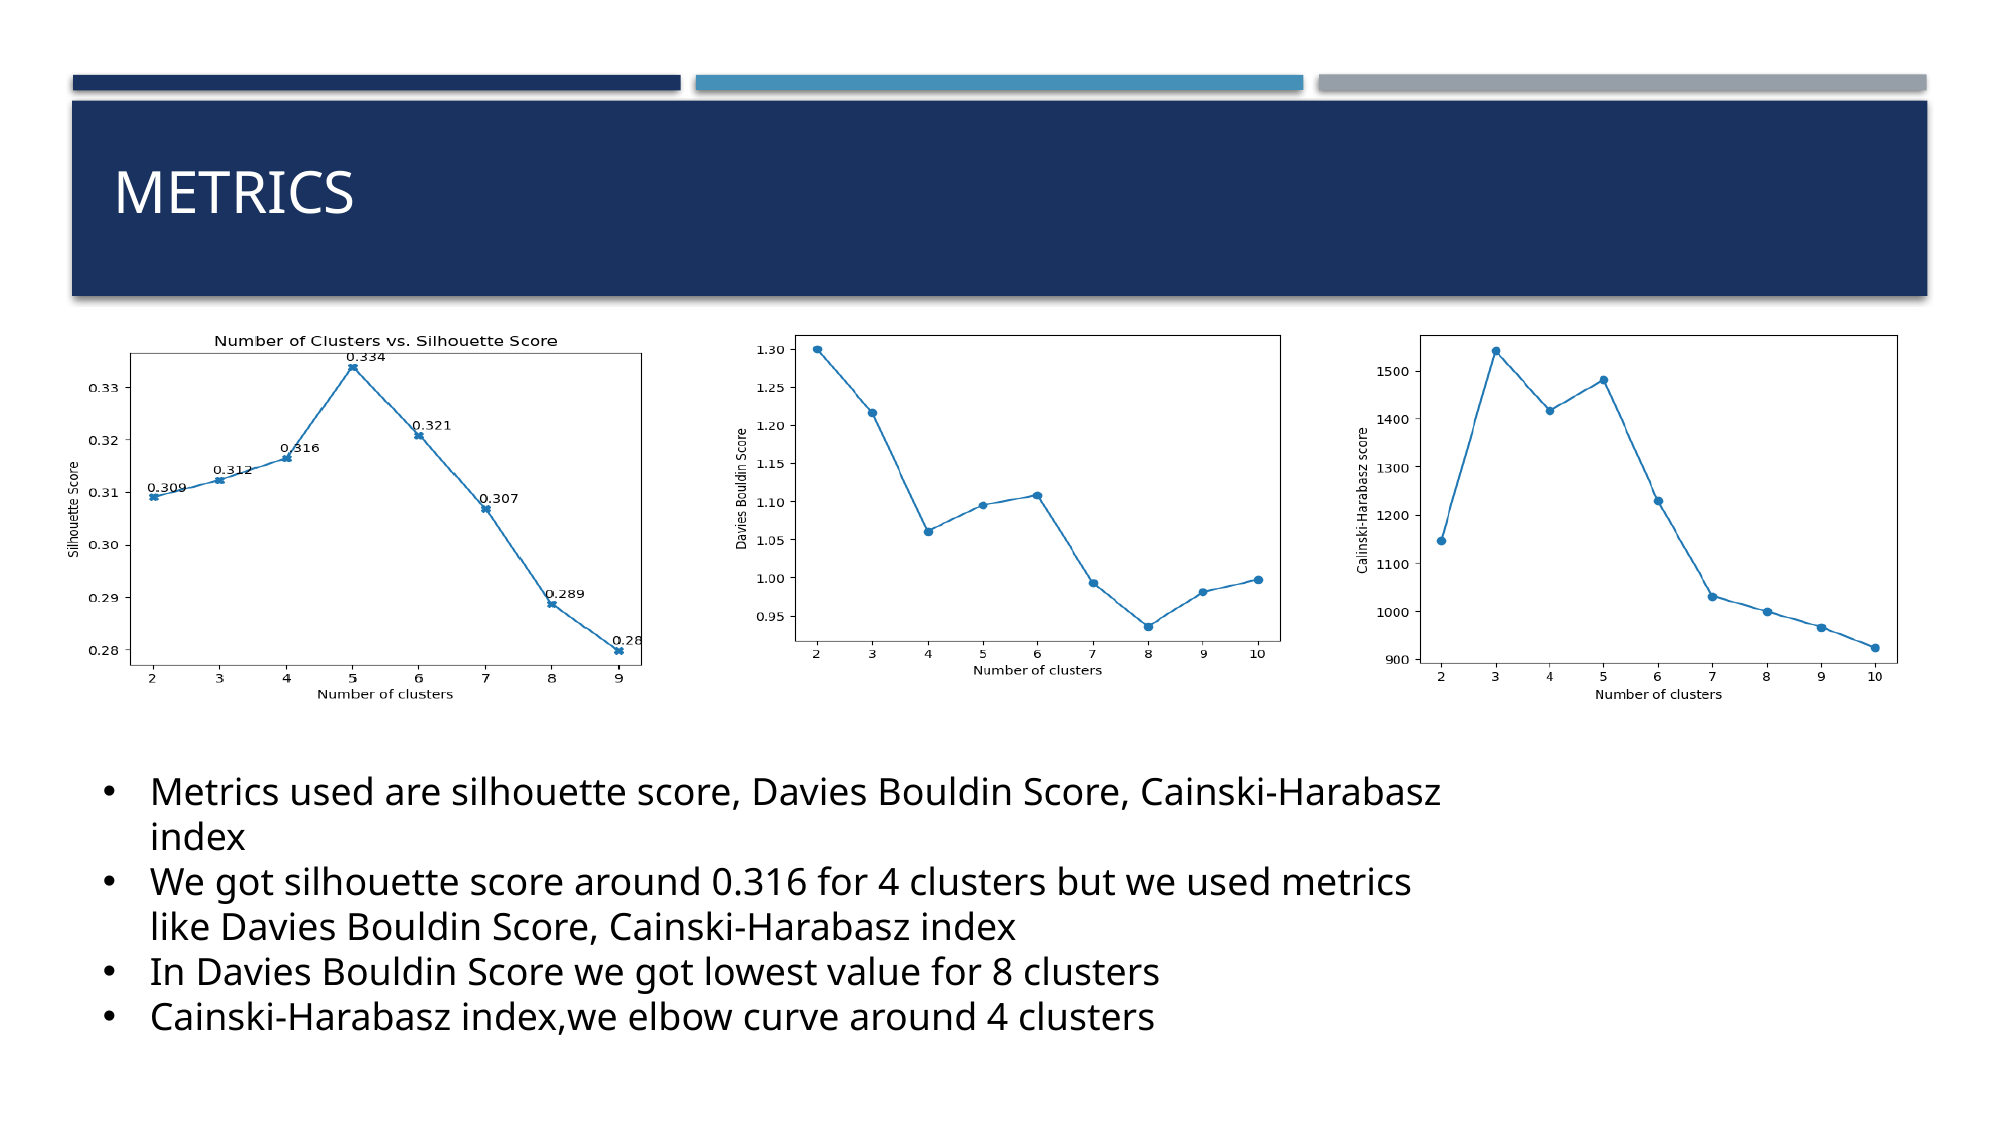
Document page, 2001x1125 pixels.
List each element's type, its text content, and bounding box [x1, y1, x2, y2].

title Metrics [98, 115, 1861, 233]
picture [725, 327, 1289, 685]
picture [58, 327, 653, 710]
text_box Metrics used are silhouette score, Davies Bouldin Score, Cainski-Harabasz index We got silhouette score around 0.316 for 4 clusters but we used metrics like Davies Bouldin Score, Cainski-Harabasz index In Davies Bouldin Score we got lowest value for 8 clusters Cainski-Harabasz index,we elbow curve around 4 clusters [88, 760, 1465, 1125]
picture [1347, 327, 1906, 710]
